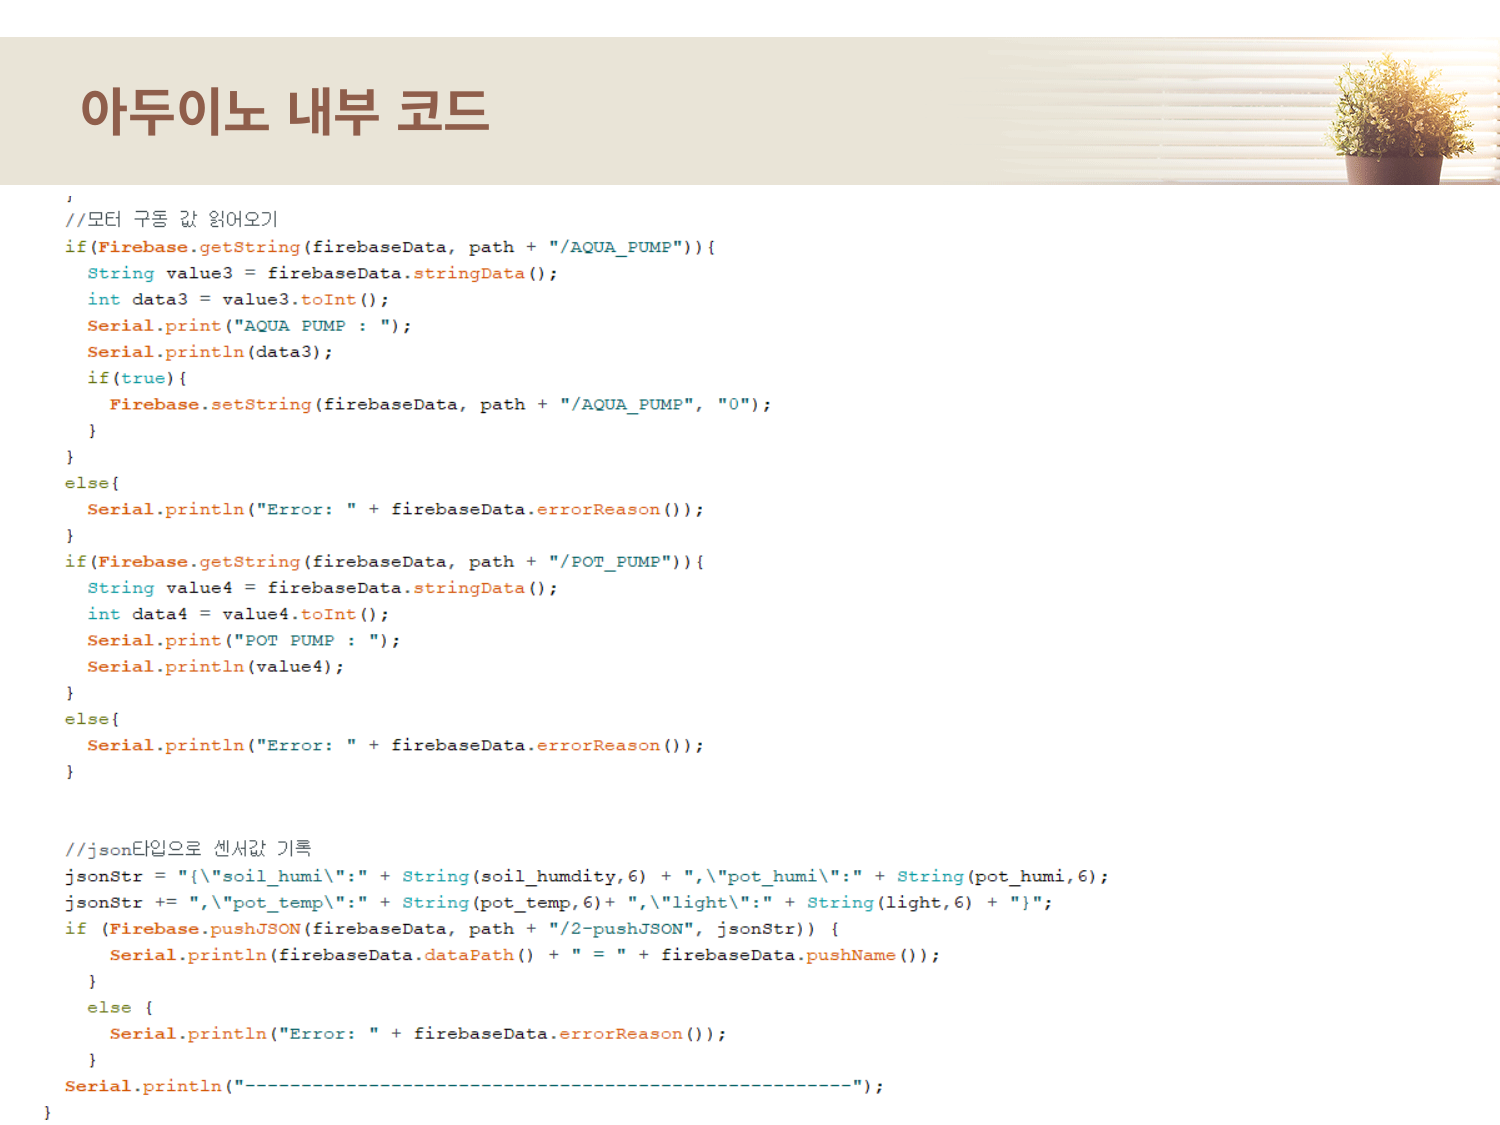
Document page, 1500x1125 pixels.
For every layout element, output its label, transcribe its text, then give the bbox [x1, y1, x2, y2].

picture [0, 0, 1500, 1125]
title 아두이노 내부 코드 [65, 45, 1449, 177]
